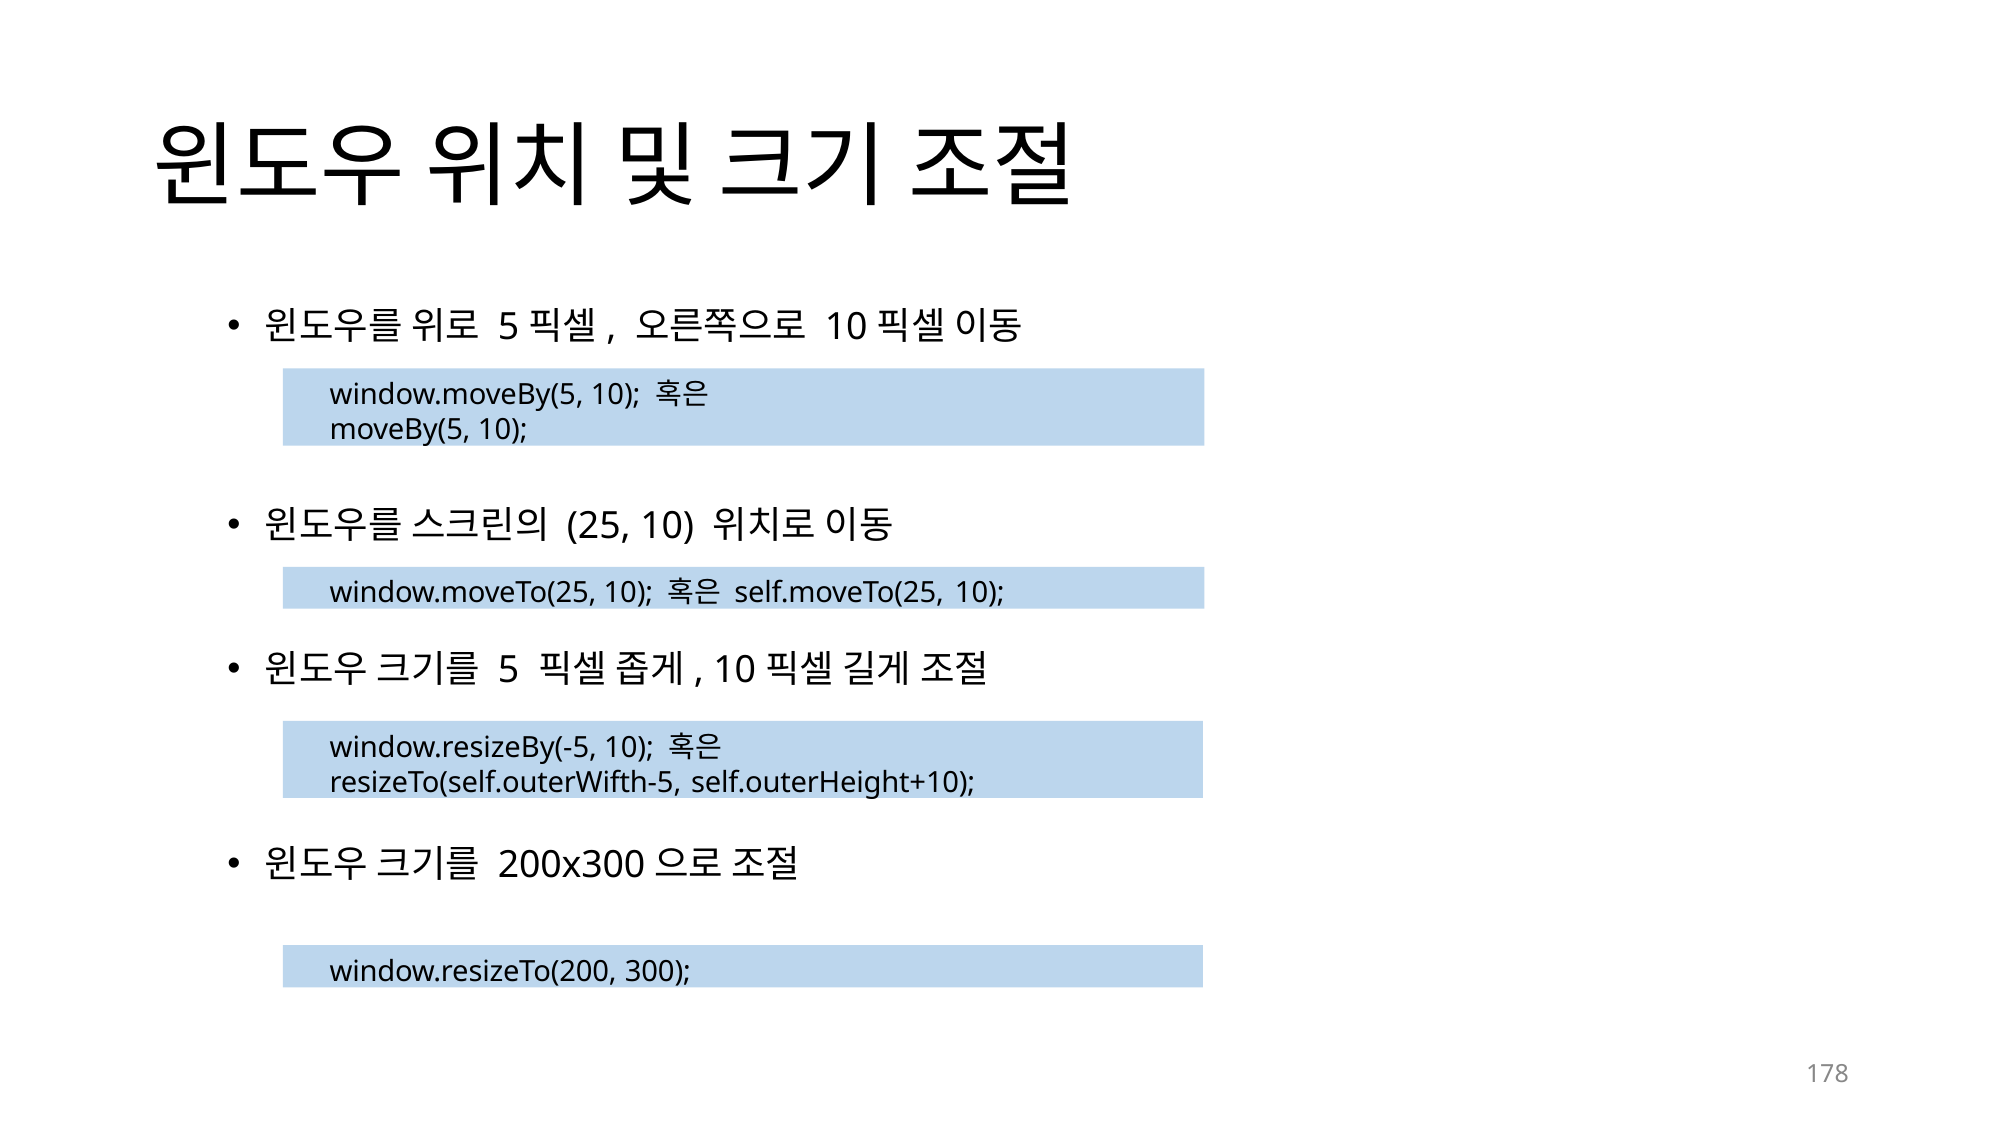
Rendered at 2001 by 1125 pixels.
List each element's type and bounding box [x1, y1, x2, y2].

title [150, 104, 1201, 295]
text_box [225, 642, 1031, 690]
text_box [282, 945, 1203, 988]
text_box [225, 837, 823, 885]
text_box [282, 368, 1205, 446]
text_box [225, 300, 1042, 348]
text_box [282, 566, 1205, 609]
text_box [282, 720, 1203, 798]
slide_number [1801, 1053, 1853, 1125]
text_box [225, 499, 935, 547]
